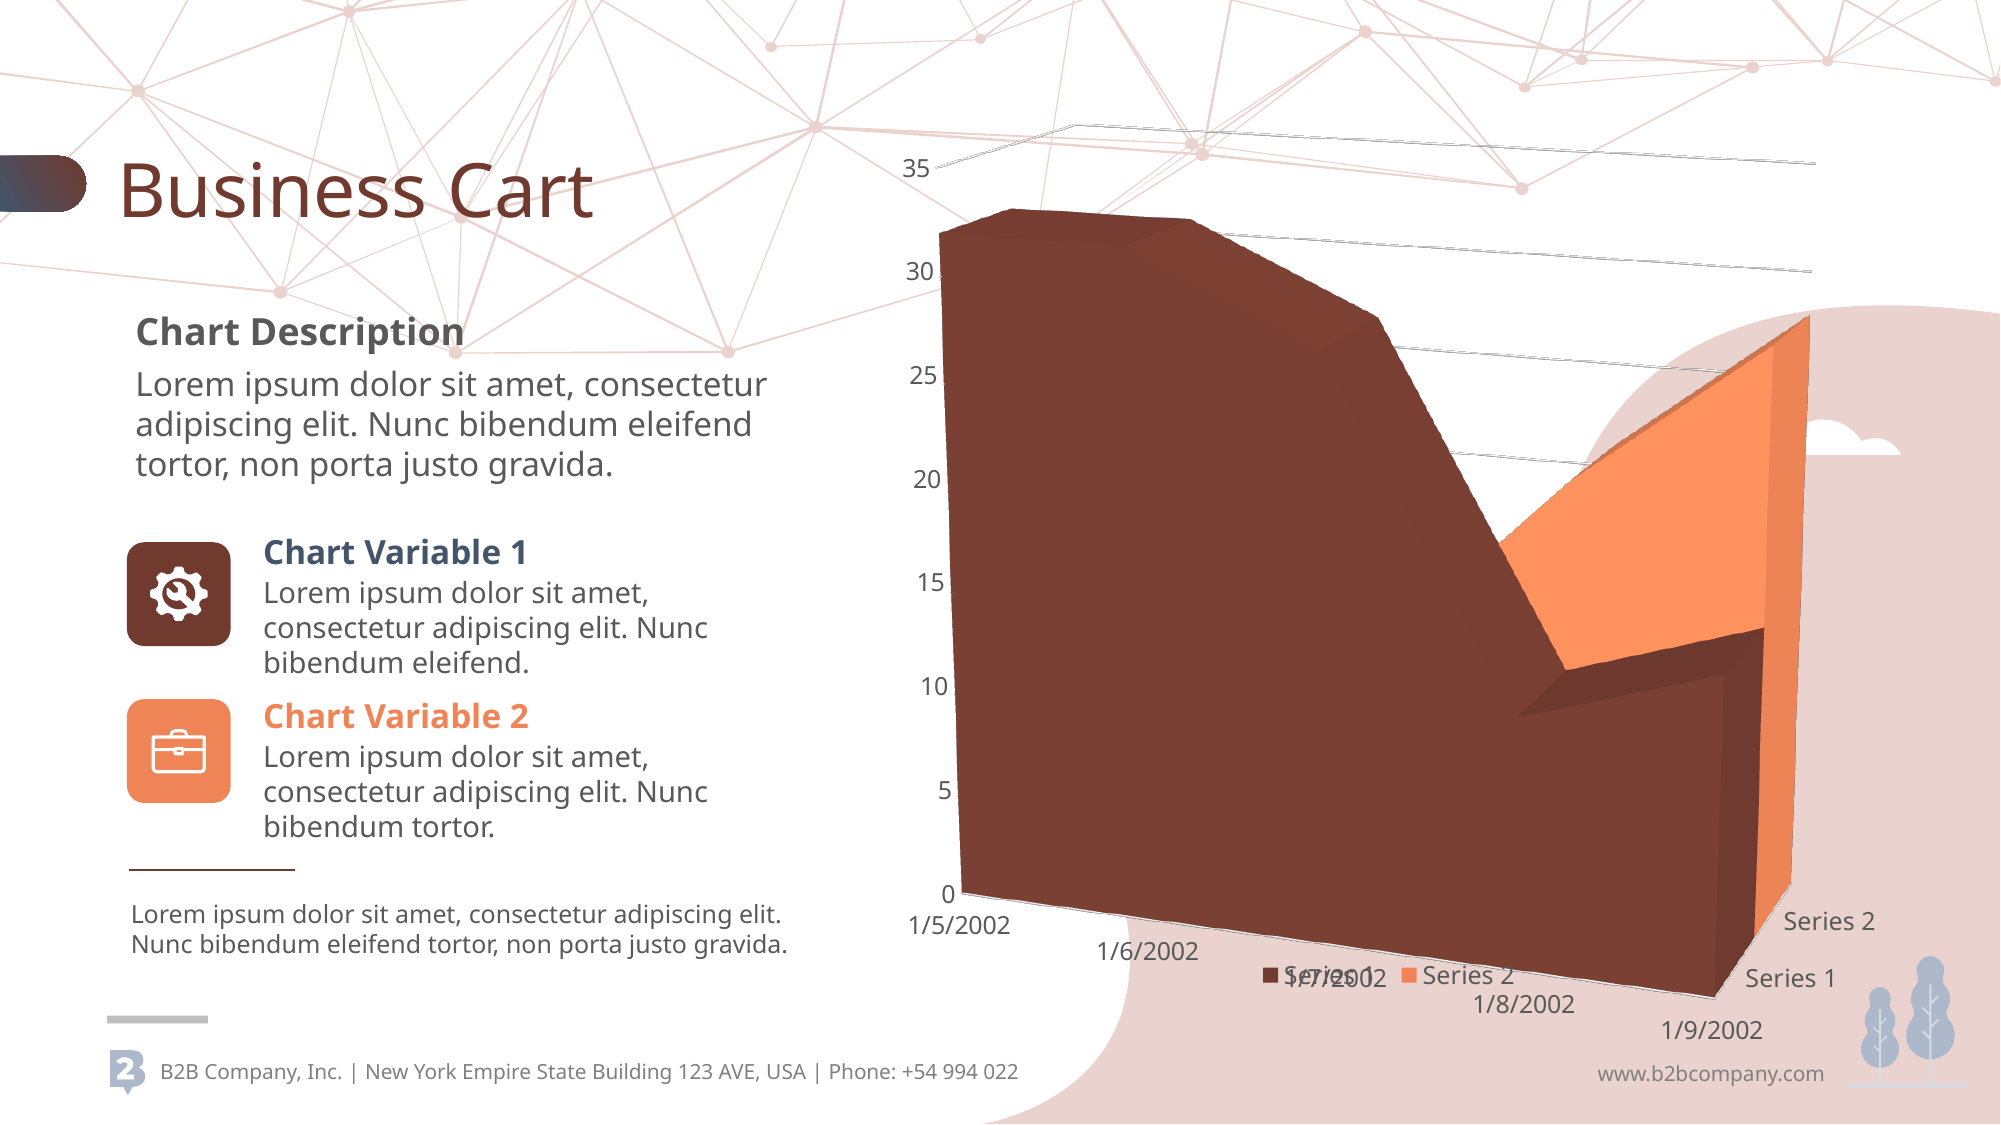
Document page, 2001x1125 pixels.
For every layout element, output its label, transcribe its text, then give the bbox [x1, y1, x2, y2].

text_box Chart Variable 2 [248, 688, 653, 743]
title Business Cart [102, 144, 858, 245]
text_box Lorem ipsum dolor sit amet, consectetur adipiscing elit. Nunc bibendum tortor. [248, 730, 794, 851]
text_box Chart Variable 1 [248, 524, 653, 579]
footer B2B Company, Inc. | New York Empire State Building 123 AVE, USA | Phone: +54 994 022 [145, 1042, 858, 1103]
text_box Lorem ipsum dolor sit amet, consectetur adipiscing elit. Nunc bibendum eleifend tortor, non porta justo gravida. [115, 890, 817, 966]
text_box Chart Description [120, 300, 525, 361]
text_box [151, 729, 206, 774]
text_box [125, 541, 232, 648]
text_box [150, 566, 208, 622]
text_box Lorem ipsum dolor sit amet, consectetur adipiscing elit. Nunc bibendum eleifend tortor, non porta justo gravida. [120, 355, 858, 490]
chart [858, 103, 1920, 1125]
text_box [125, 698, 232, 805]
text_box Lorem ipsum dolor sit amet, consectetur adipiscing elit. Nunc bibendum eleifend. [248, 566, 794, 687]
